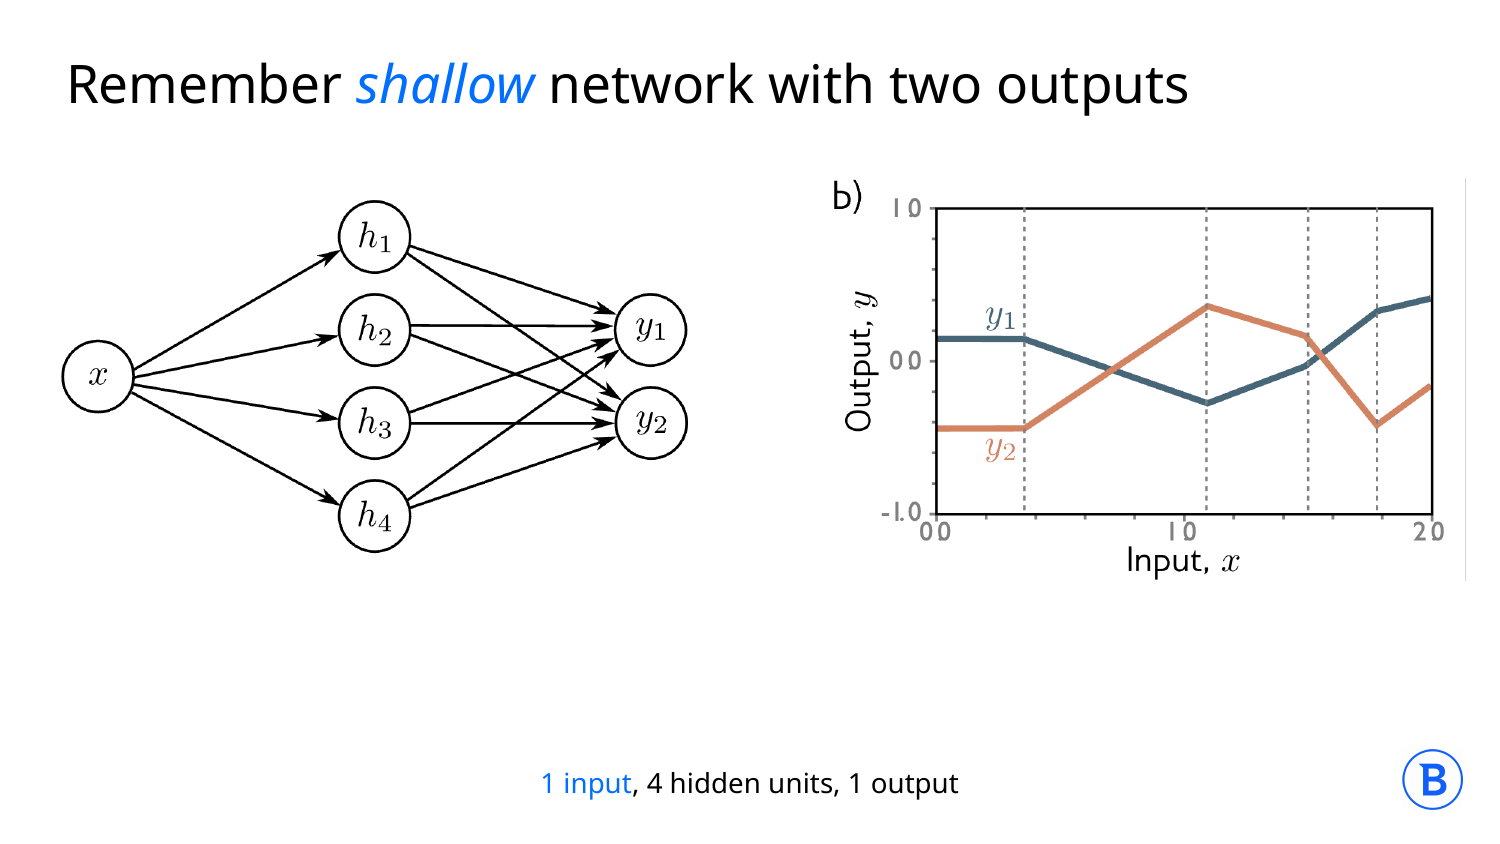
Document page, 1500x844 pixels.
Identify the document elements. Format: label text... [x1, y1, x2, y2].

title Remember shallow network with two outputs [51, 35, 1449, 130]
picture [1449, 749, 1463, 810]
picture [50, 199, 724, 560]
list 1 input, 4 hidden units, 1 output [51, 745, 1449, 815]
picture [817, 177, 1466, 581]
